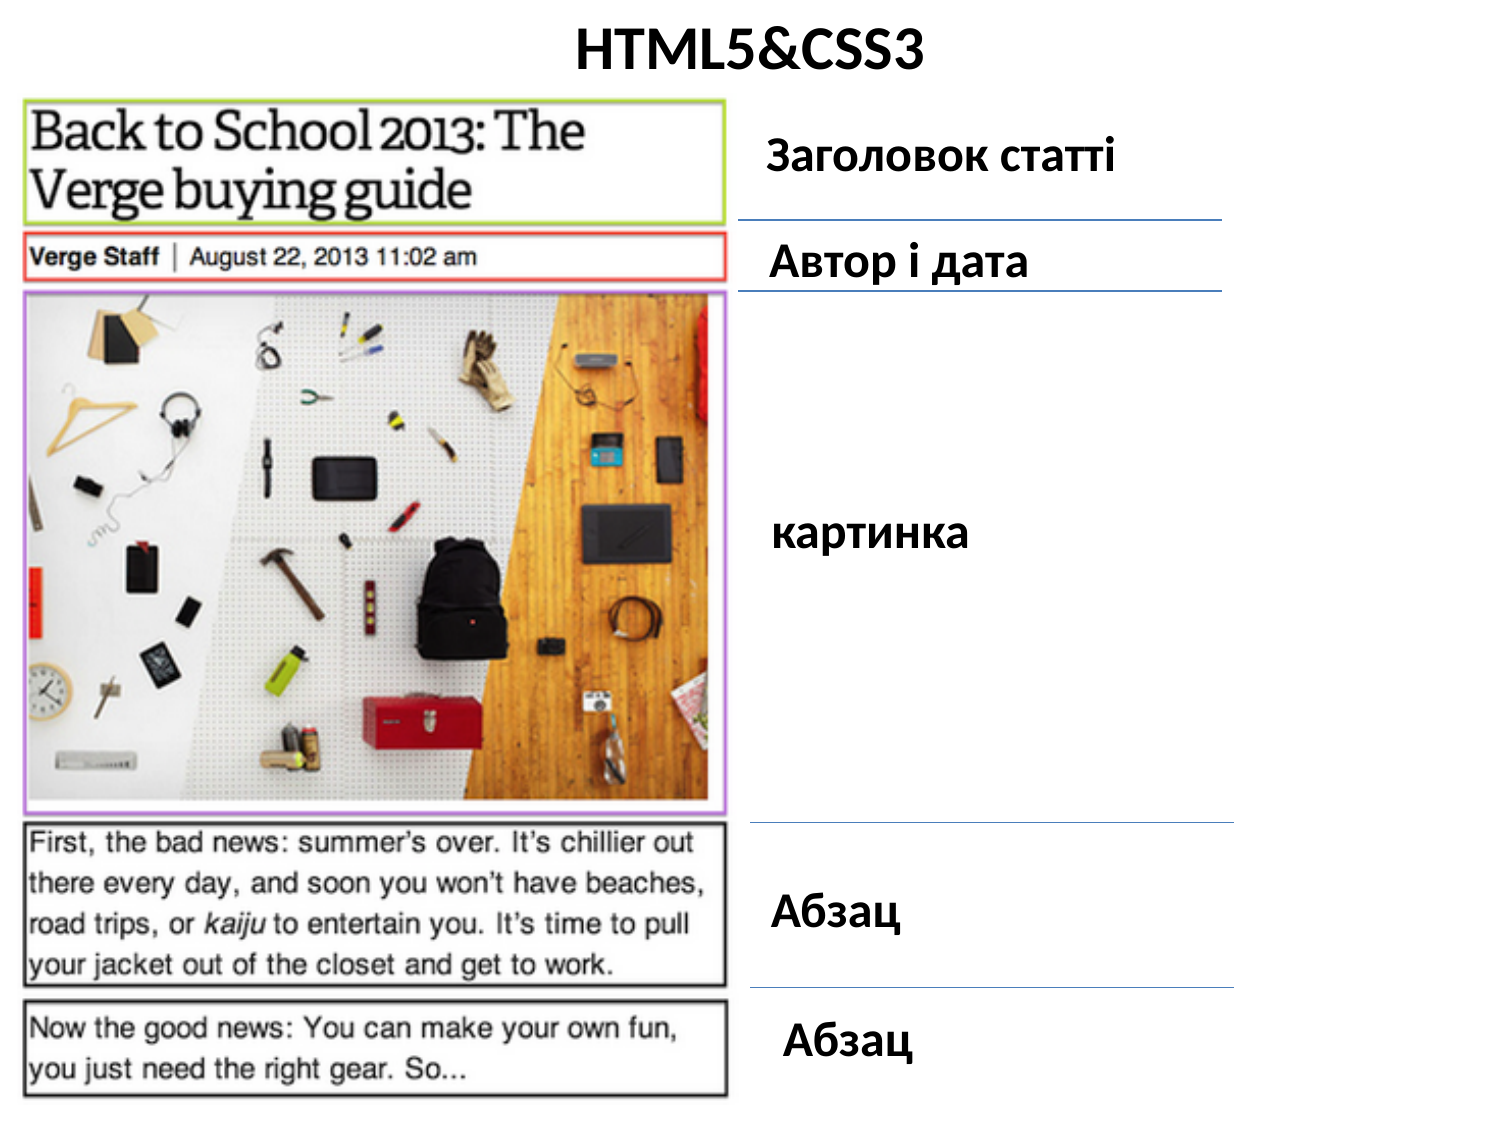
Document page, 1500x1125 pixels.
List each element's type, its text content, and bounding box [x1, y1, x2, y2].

text_box Заголовок статті [751, 113, 1132, 189]
text_box Автор і дата [754, 228, 1045, 290]
text_box картинка [756, 491, 985, 567]
picture [17, 90, 739, 1105]
title HTML5&CSS3 [0, 0, 1500, 90]
text_box Абзац [768, 999, 928, 1075]
text_box Абзац [756, 869, 916, 945]
